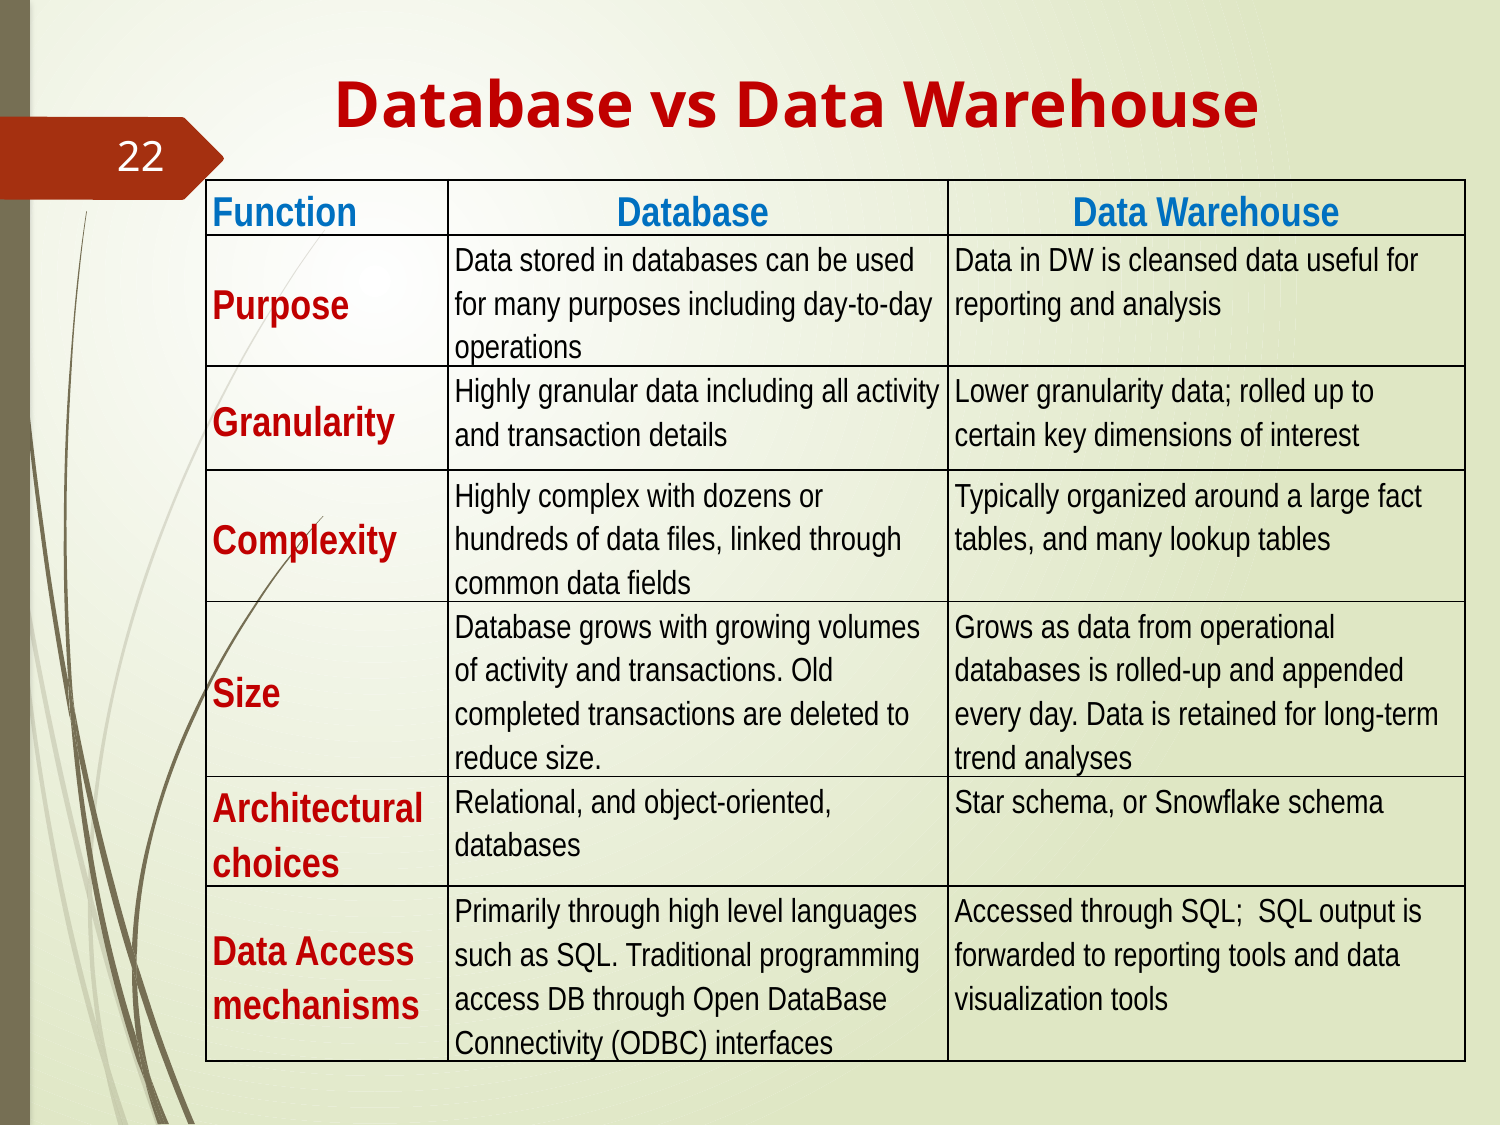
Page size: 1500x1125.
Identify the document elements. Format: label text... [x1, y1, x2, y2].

table_cell Highly granular data including all activity and transaction details [449, 367, 947, 469]
table_cell Size [207, 602, 447, 776]
table_cell Database grows with growing volumes of activity and transactions. Old completed transactions are deleted to reduce size. [449, 602, 947, 776]
table_cell Data stored in databases can be used for many purposes including day-to-day operations [449, 236, 947, 365]
table_cell Grows as data from operational databases is rolled-up and appended every day. Data is retained for long-term trend analyses [949, 602, 1464, 776]
table_cell Star schema, or Snowflake schema [949, 777, 1464, 885]
table_cell Granularity [207, 367, 447, 469]
table_cell Highly complex with dozens or hundreds of data files, linked through common data fields [449, 471, 947, 601]
table_cell Data in DW is cleansed data useful for reporting and analysis [949, 236, 1464, 365]
table_cell Lower granularity data; rolled up to certain key dimensions of interest [949, 367, 1464, 469]
table_header Data Warehouse [949, 181, 1464, 234]
table_header Function [207, 181, 447, 234]
table_cell Typically organized around a large fact tables, and many lookup tables [949, 471, 1464, 601]
table_cell Primarily through high level languages such as SQL. Traditional programming access DB through Open DataBase Connectivity (ODBC) interfaces [449, 887, 947, 1060]
table_cell Relational, and object-oriented, databases [449, 777, 947, 885]
table_cell Complexity [207, 471, 447, 601]
table_cell Architectural choices [207, 777, 447, 885]
title Database vs Data Warehouse [318, 55, 1400, 179]
table_cell Data Access mechanisms [207, 887, 447, 1060]
table_cell Purpose [207, 236, 447, 365]
table_cell Accessed through SQL; SQL output is forwarded to reporting tools and data visualization tools [949, 887, 1464, 1060]
slide_number 22 [70, 129, 180, 188]
table_header Database [449, 181, 947, 234]
